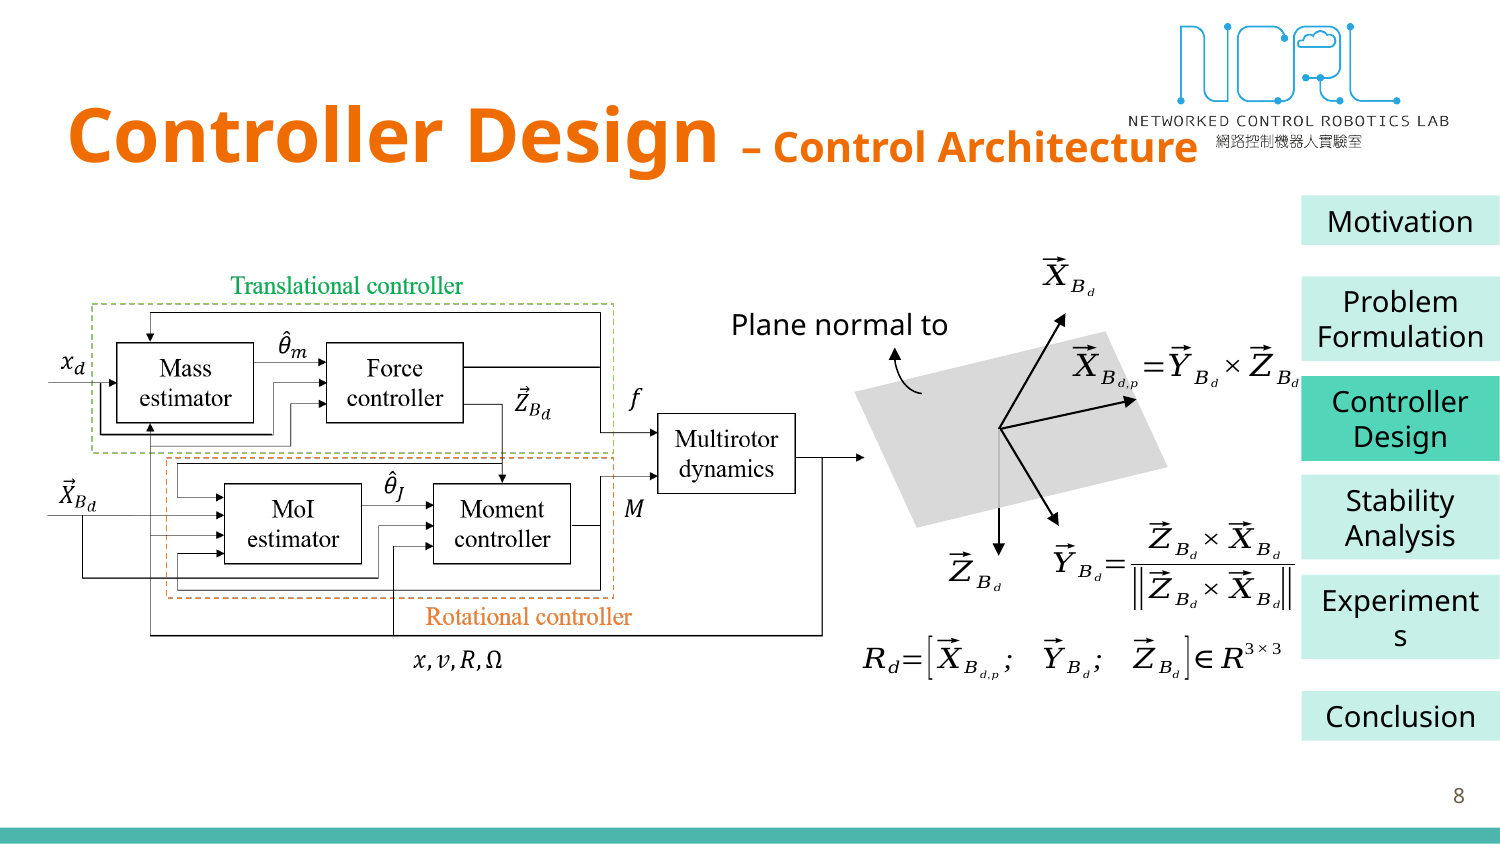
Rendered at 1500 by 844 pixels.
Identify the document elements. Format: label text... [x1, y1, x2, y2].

title Controller Design – Control Architecture [51, 72, 1449, 189]
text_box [715, 255, 1301, 683]
picture [1116, 15, 1467, 155]
slide_number 8 [1389, 764, 1480, 830]
picture [46, 261, 873, 677]
